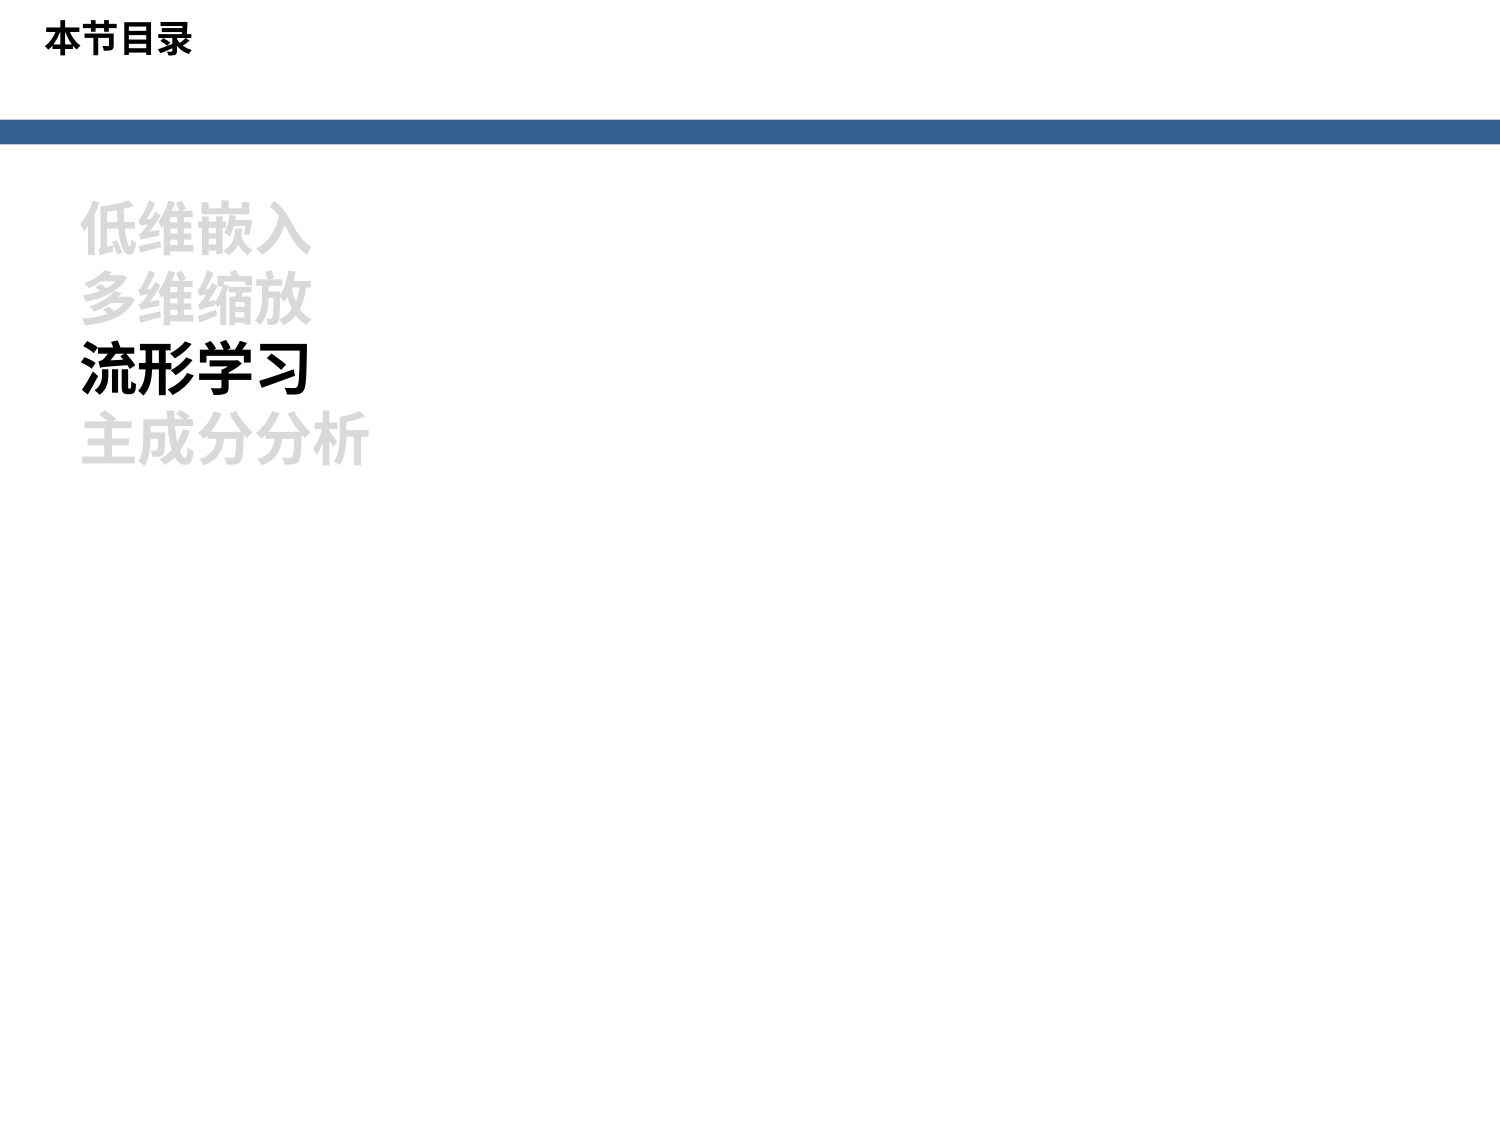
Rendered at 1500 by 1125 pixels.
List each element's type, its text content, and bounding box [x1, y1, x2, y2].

subtitle 低维嵌入 多维缩放 流形学习 主成分分析 [64, 184, 1436, 1047]
title 本节目录 [29, 7, 1305, 91]
